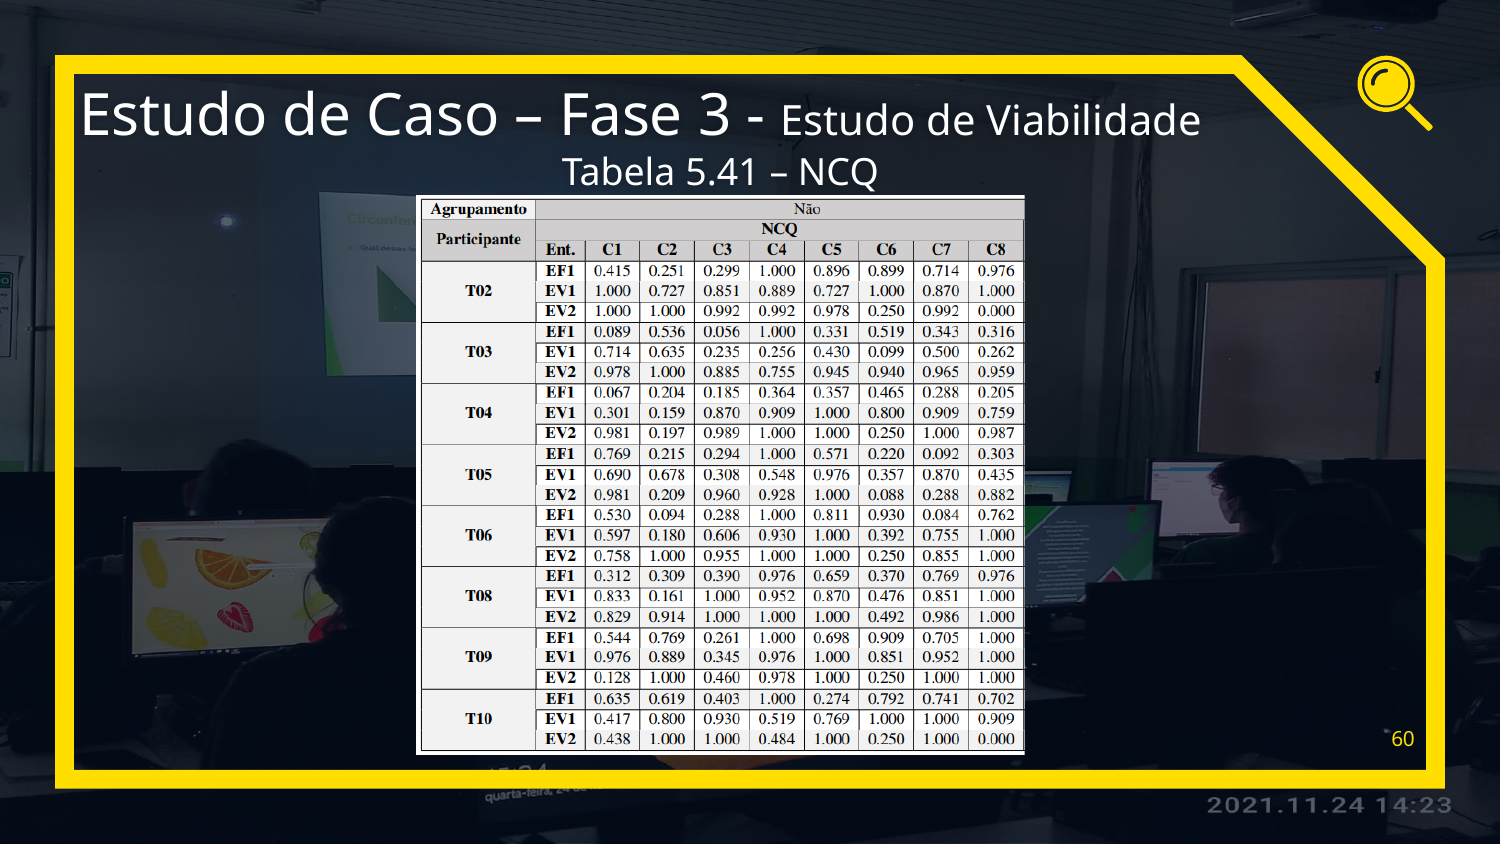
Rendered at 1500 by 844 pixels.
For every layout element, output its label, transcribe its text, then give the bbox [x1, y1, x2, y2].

picture [0, 0, 1500, 844]
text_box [1357, 55, 1433, 132]
title Estudo de Caso – Fase 3 - Estudo de Viabilidade [79, 67, 1261, 148]
text_box Tabela 5.41 – NCQ [416, 142, 1025, 193]
slide_number 60 [1375, 711, 1415, 755]
